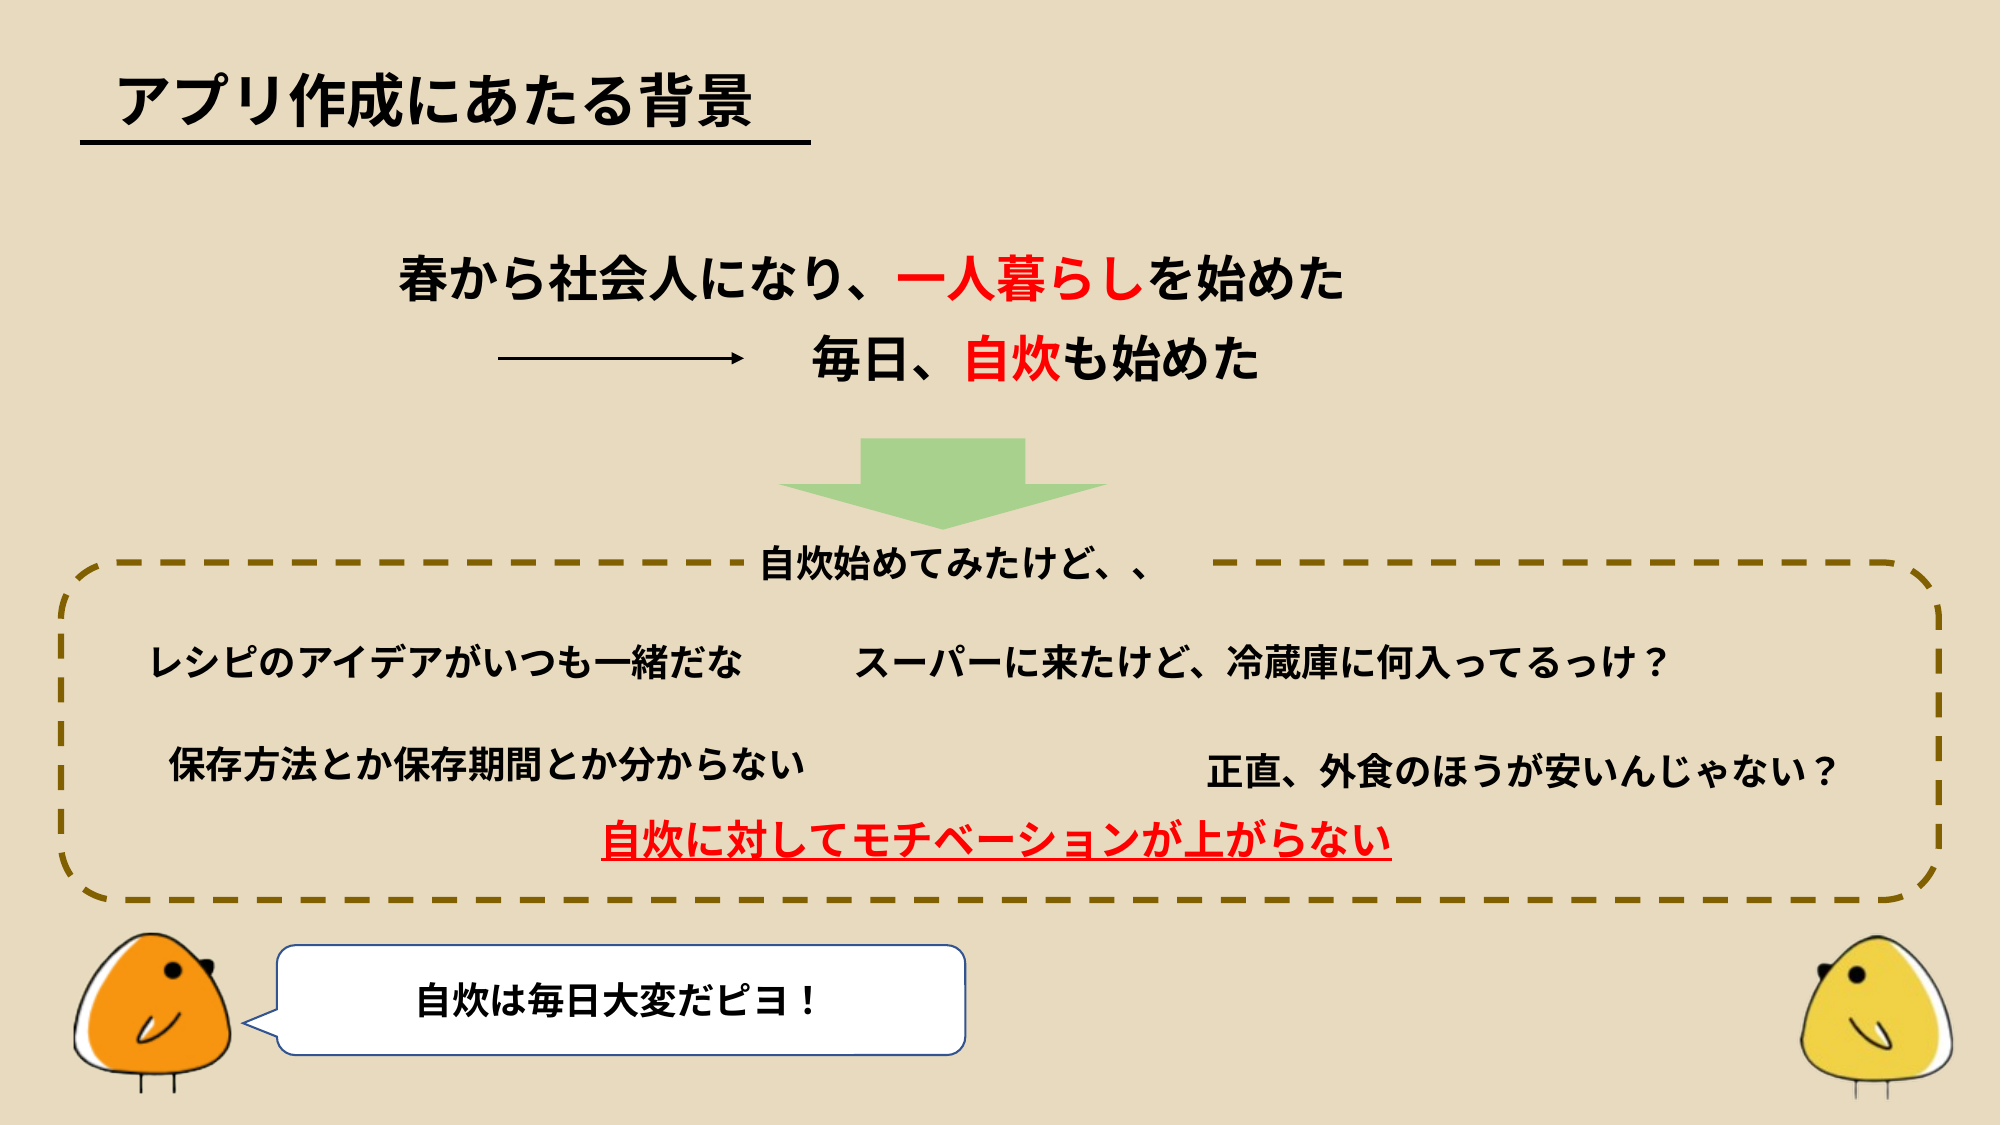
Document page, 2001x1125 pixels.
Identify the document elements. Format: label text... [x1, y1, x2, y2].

picture [32, 892, 265, 1125]
text_box 自炊始めてみたけど、、 [744, 532, 1213, 592]
text_box 春から社会人になり、一人暮らしを始めた [383, 240, 1541, 316]
text_box [777, 437, 1109, 531]
text_box 自炊に対してモチベーションが上がらない [586, 805, 1414, 871]
text_box [59, 561, 1940, 902]
text_box 正直、外食のほうが安いんじゃない？ [1191, 740, 1871, 801]
text_box アプリ作成にあたる背景 [98, 56, 1390, 142]
text_box 毎日、自炊も始めた [796, 320, 1288, 396]
text_box 自炊は毎日大変だピヨ！ [240, 944, 967, 1057]
picture [1778, 925, 1968, 1106]
